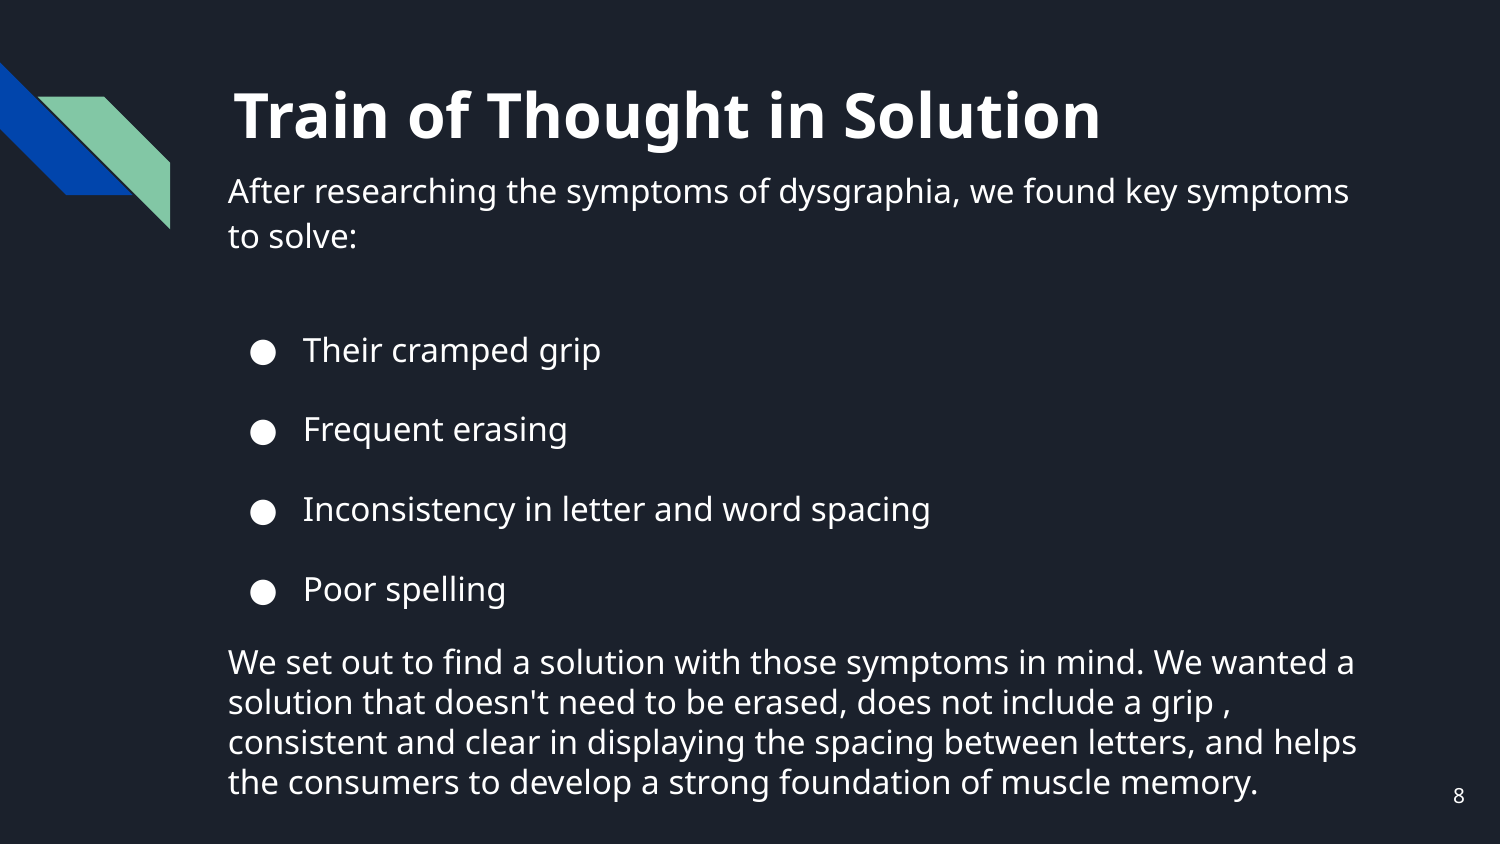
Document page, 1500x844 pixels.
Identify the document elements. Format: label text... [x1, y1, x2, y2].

title Train of Thought in Solution [218, 60, 1373, 148]
slide_number 8 [1389, 764, 1480, 830]
list After researching the symptoms of dysgraphia, we found key symptoms to solve: Their cramped grip Frequent erasing Inconsistency in letter and word spacing Poor spelling We set out to find a solution with those symptoms in mind. We wanted a solution that doesn't need to be erased, does not include a grip , consistent and clear in displaying the spacing between letters, and helps the consumers to develop a strong foundation of muscle memory. [212, 148, 1379, 799]
